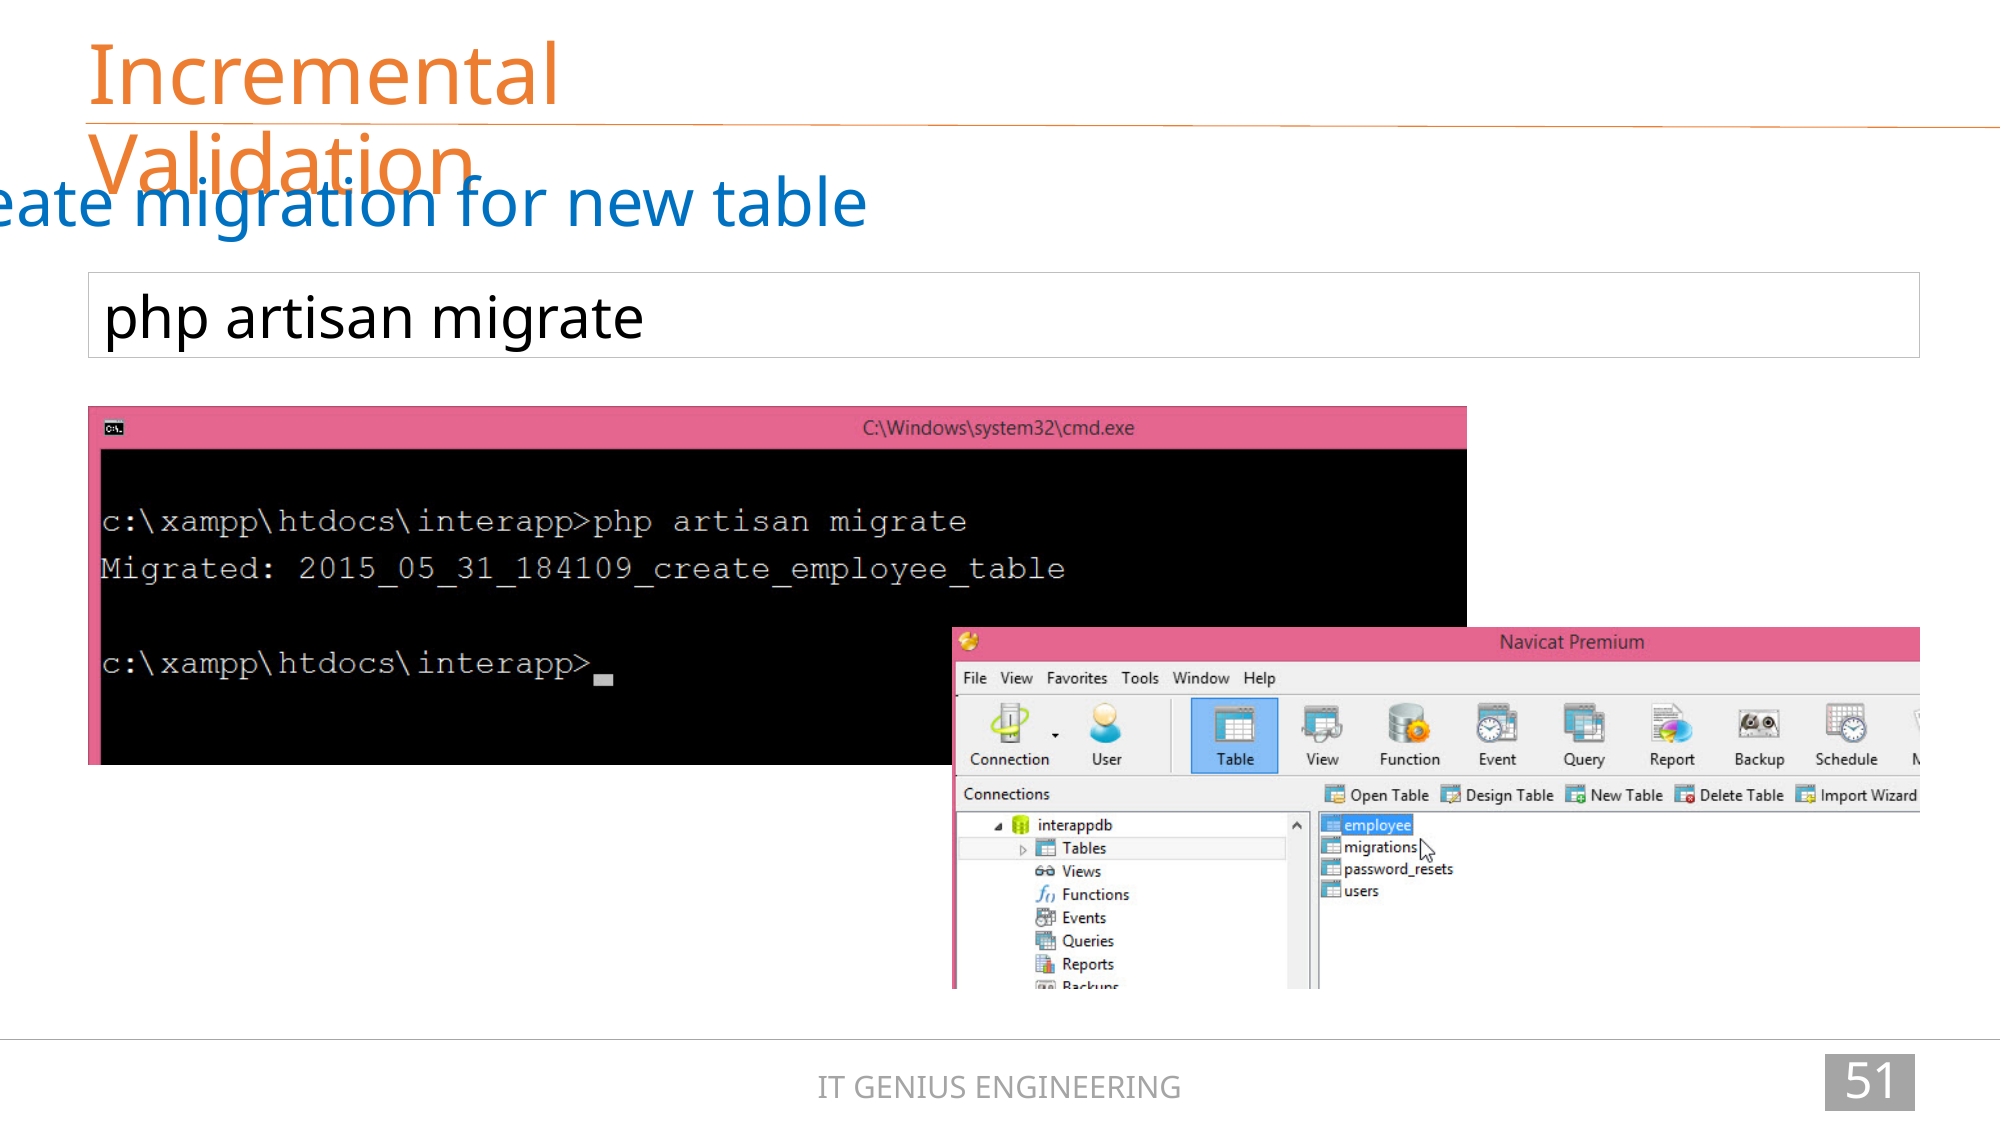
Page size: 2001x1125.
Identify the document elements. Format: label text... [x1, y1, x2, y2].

subtitle Incremental Validation [73, 25, 936, 137]
text_box Create migration for new table [0, 151, 886, 247]
text_box IT GENIUS ENGINEERING [576, 1064, 1424, 1113]
text_box php artisan migrate [88, 272, 1920, 358]
slide_number 51 [1822, 1051, 1918, 1114]
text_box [85, 123, 2000, 128]
picture [88, 406, 1920, 989]
